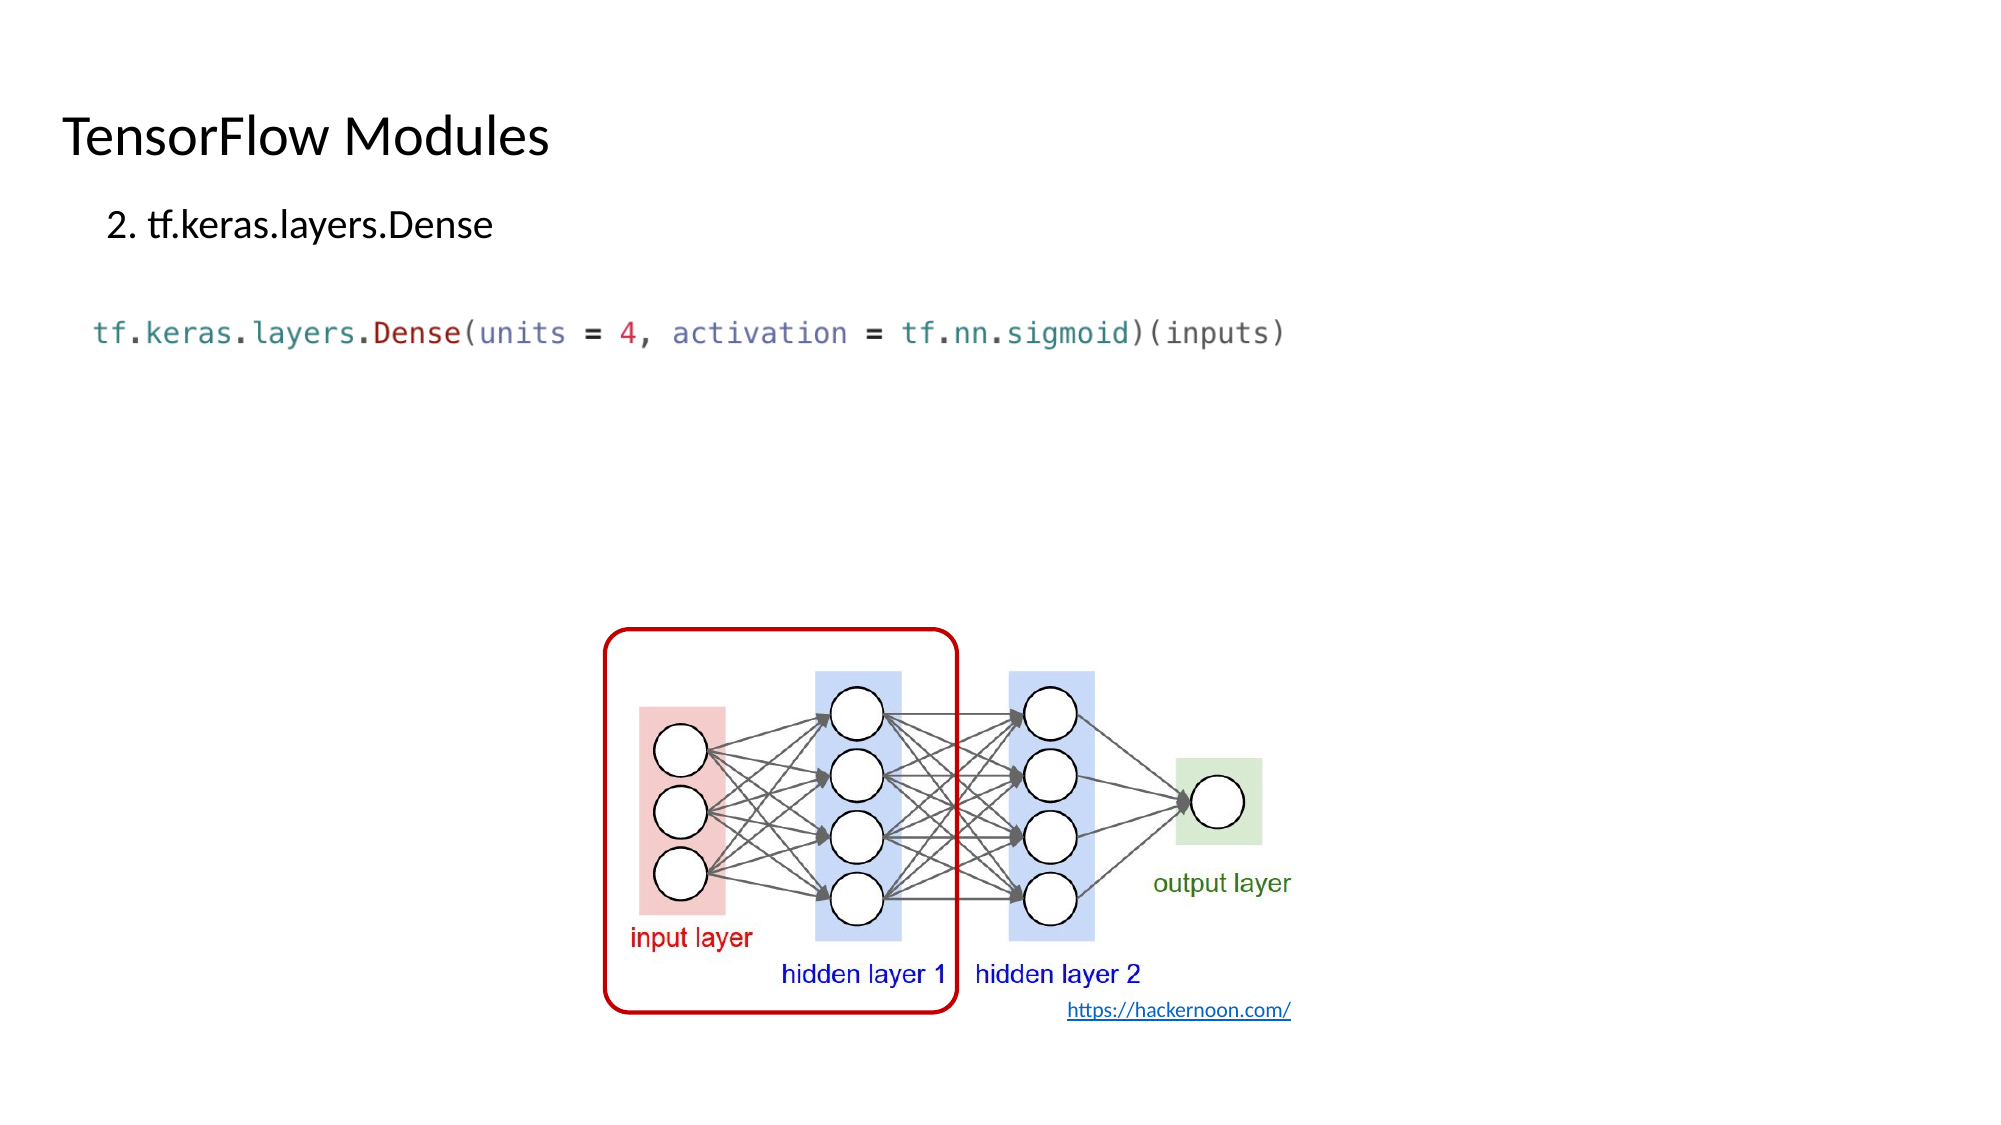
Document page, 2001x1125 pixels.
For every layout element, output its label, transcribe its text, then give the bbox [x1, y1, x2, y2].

text_box TensorFlow Modules [47, 89, 566, 175]
picture [625, 663, 1296, 993]
picture [88, 296, 1298, 362]
text_box https://hackernoon.com/ [1052, 988, 1316, 1030]
text_box 2. tf.keras.layers.Dense [91, 189, 509, 255]
text_box [603, 628, 959, 1014]
